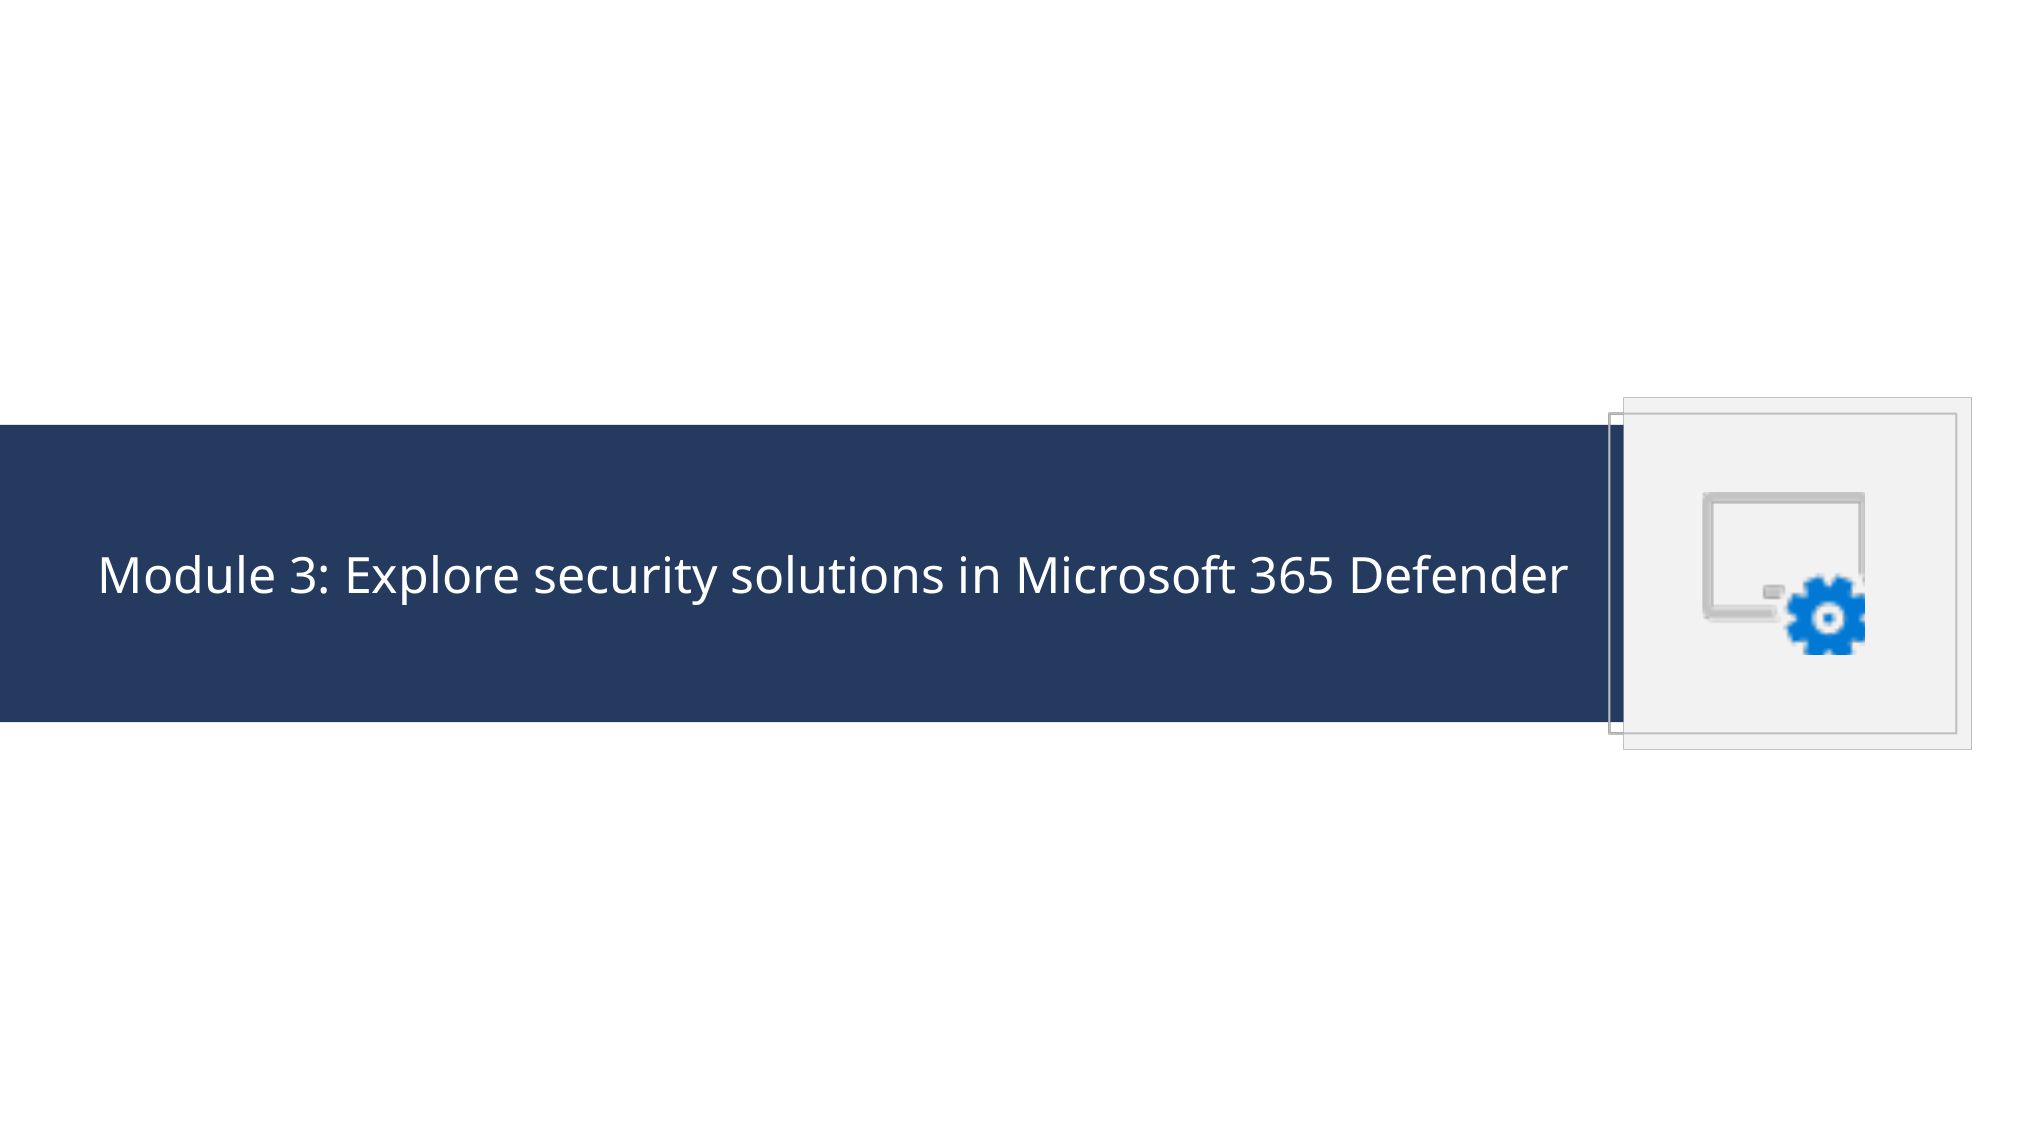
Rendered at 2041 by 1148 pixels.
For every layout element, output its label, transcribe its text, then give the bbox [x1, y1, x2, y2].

picture [0, 0, 2041, 1148]
title Module 3: Explore security solutions in Microsoft 365 Defender [97, 543, 1580, 604]
